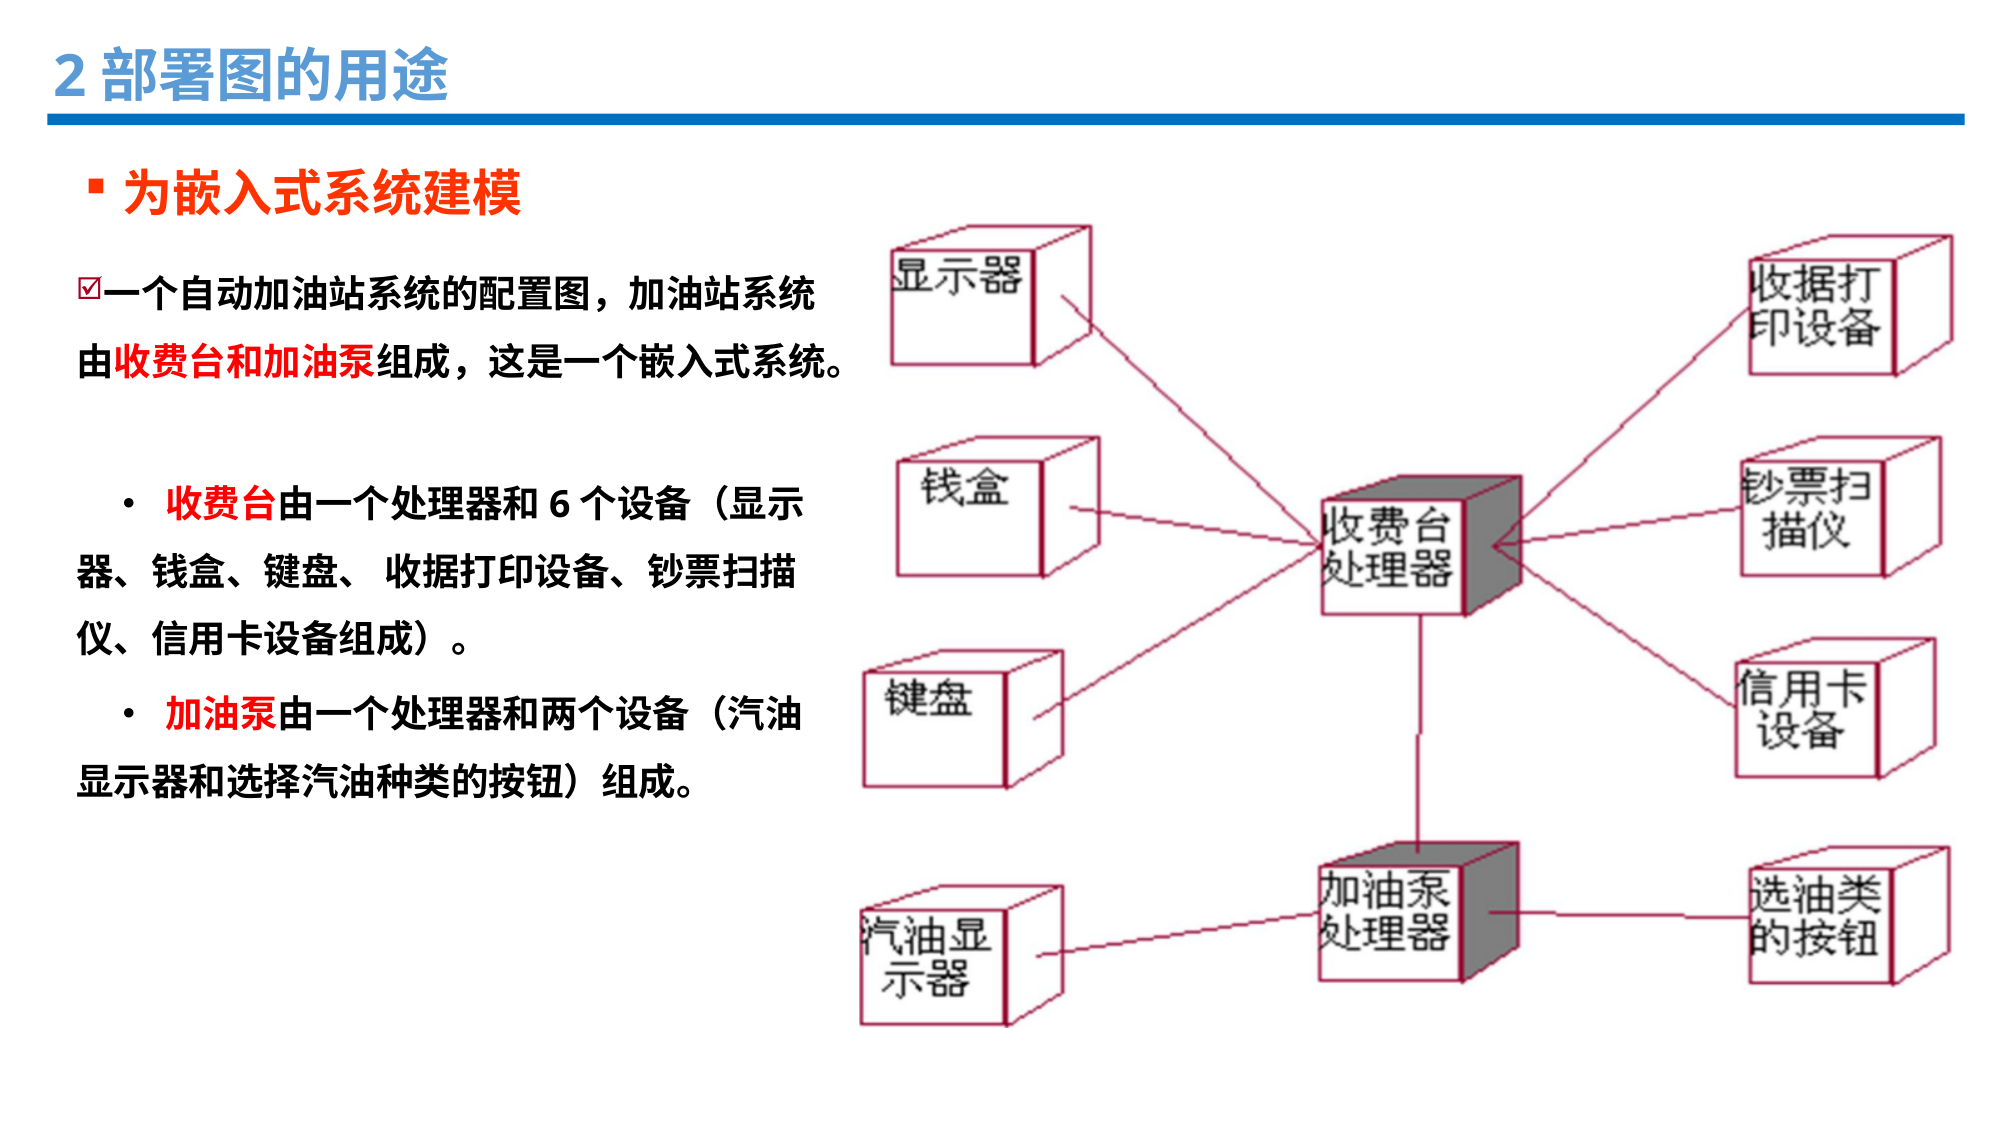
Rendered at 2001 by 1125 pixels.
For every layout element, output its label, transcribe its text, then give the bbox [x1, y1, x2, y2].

text_box 2部署图的用途 [38, 30, 465, 116]
text_box 为嵌入式系统建模 [69, 160, 537, 230]
picture [859, 211, 1967, 1028]
text_box 一个自动加油站系统的配置图，加油站系统由收费台和加油泵组成，这是一个嵌入式系统。 • 收费台由一个处理器和6个设备（显示器、钱盒、键盘、 收据打印设备、钞票扫描仪、信用卡设备组成）。 • 加油泵由一个处理器和两个设备（汽油显示器和选择汽油种类的按钮）组成。 [61, 240, 842, 811]
